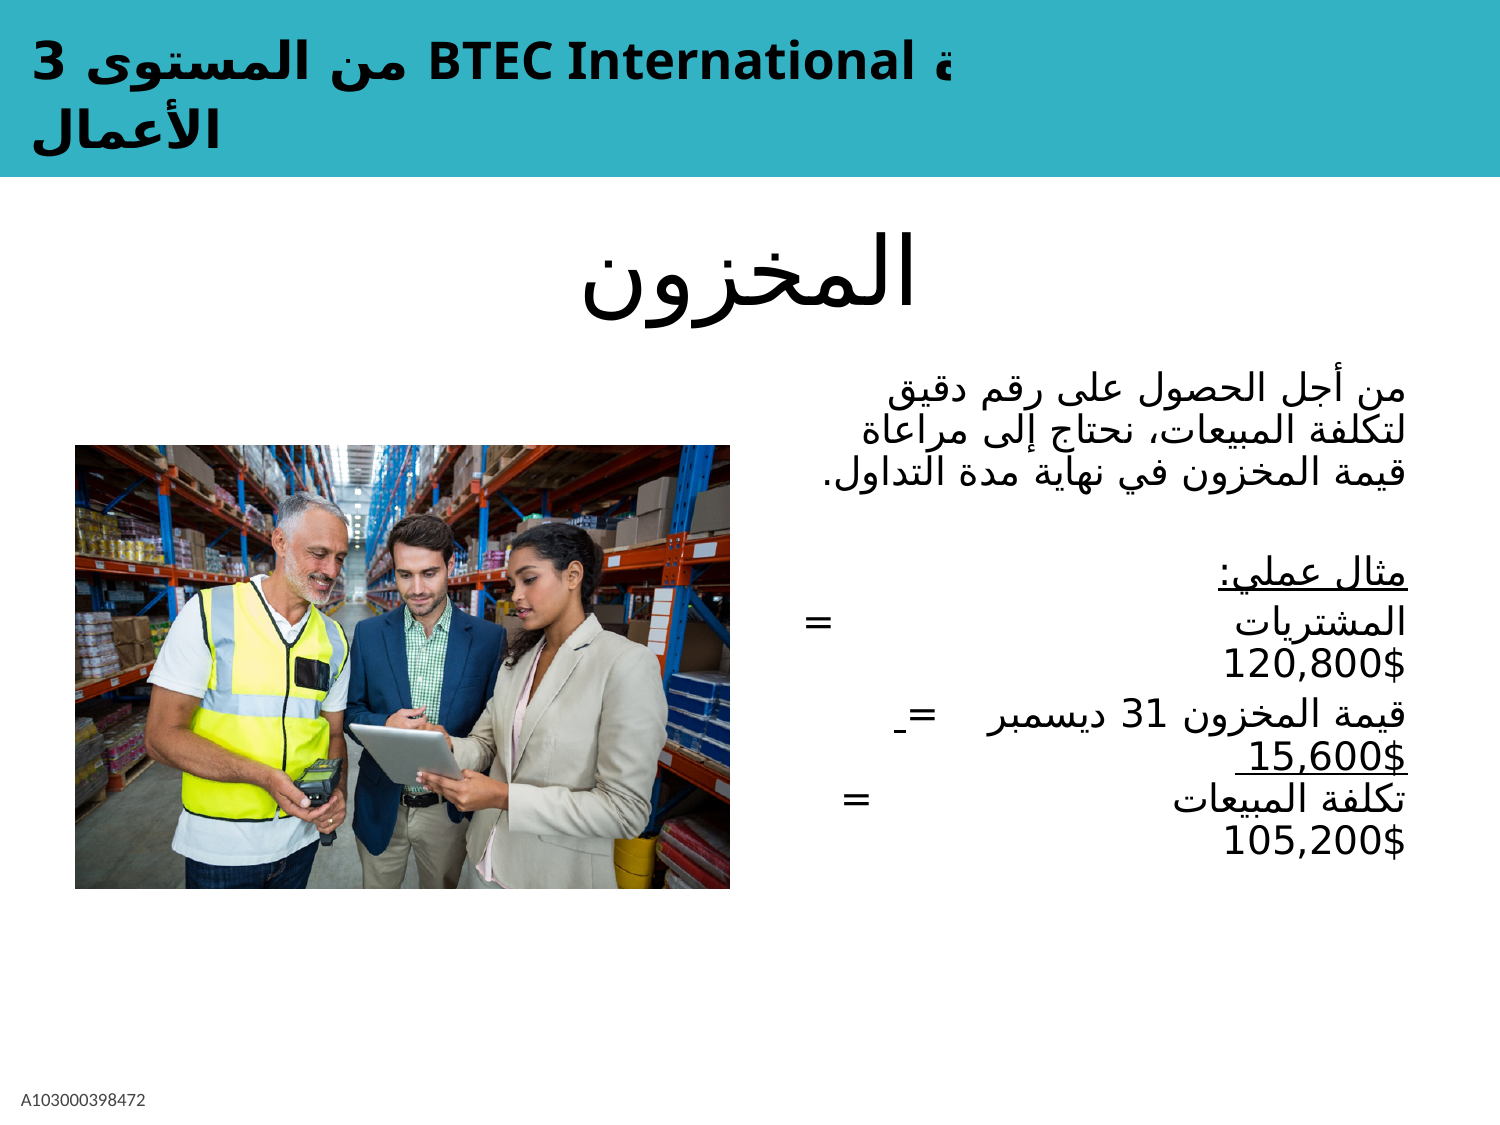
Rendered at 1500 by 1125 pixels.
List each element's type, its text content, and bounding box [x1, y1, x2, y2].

text_box A103000398472 [5, 1083, 183, 1119]
picture [74, 445, 730, 889]
picture [0, 0, 1500, 177]
title المخزون [75, 196, 1425, 338]
list من أجل الحصول على رقم دقيق لتكلفة المبيعات، نحتاج إلى مراعاة قيمة المخزون في نهاية مدة التداول. مثال عملي: المشتريات = $120,800 قيمة المخزون 31 ديسمبر = $15,600 تكلفة المبيعات = $105,200 [762, 360, 1424, 1021]
